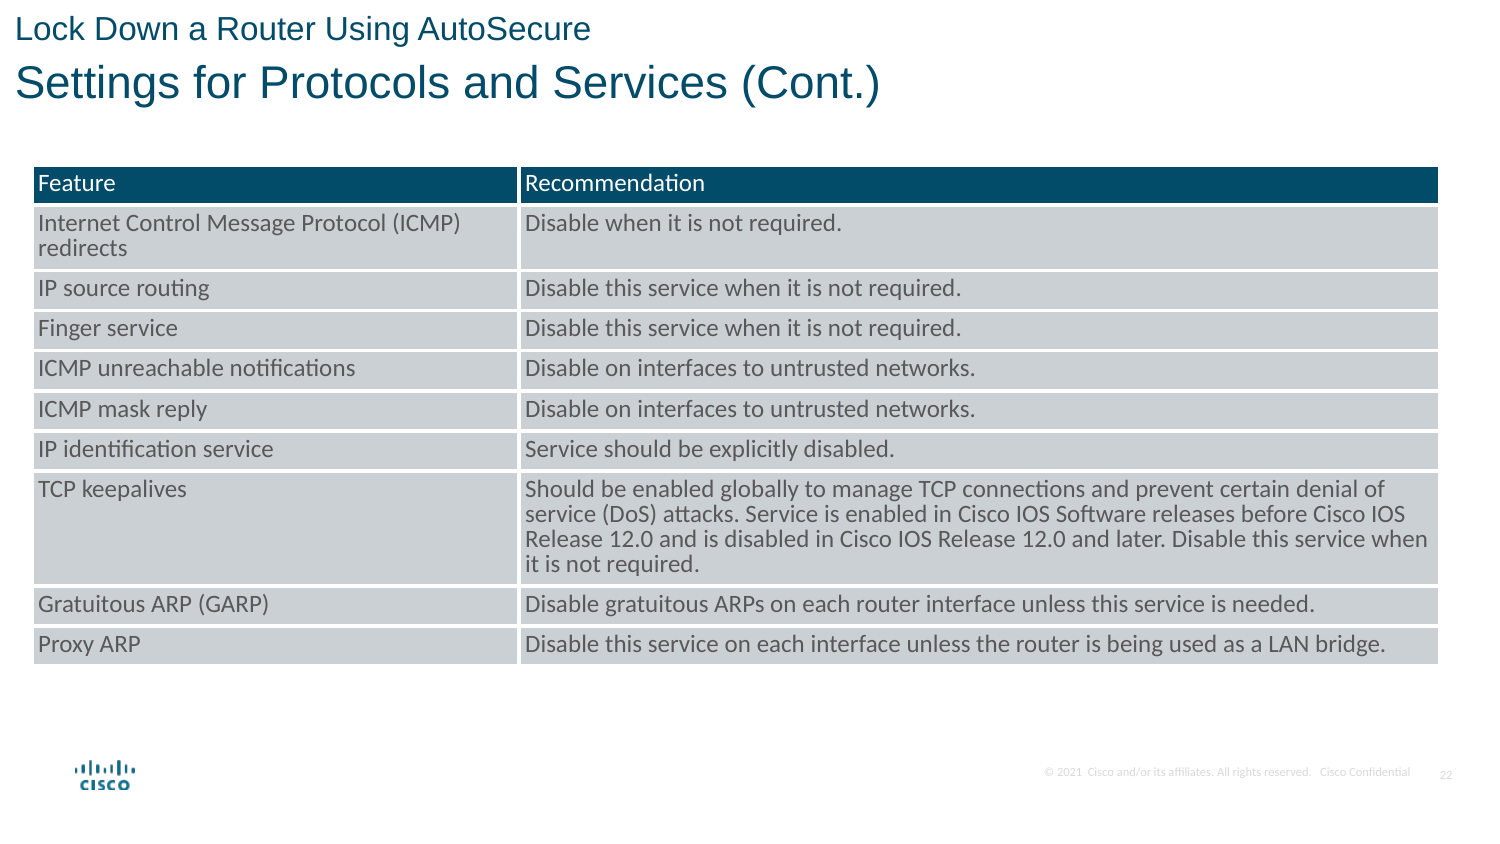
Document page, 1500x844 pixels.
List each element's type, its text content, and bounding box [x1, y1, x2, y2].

table_header Recommendation [521, 167, 1438, 203]
table_cell ICMP mask reply [34, 393, 517, 429]
table_header Feature [34, 167, 517, 203]
list Lock Down a Router Using AutoSecure [0, 0, 1500, 45]
picture [75, 759, 135, 790]
table_cell Should be enabled globally to manage TCP connections and prevent certain denial of service (DoS) attacks. Service is enabled in Cisco IOS Software releases before Cisco IOS Release 12.0 and is disabled in Cisco IOS Release 12.0 and later. Disable this service when it is not required. [521, 473, 1438, 584]
table_cell IP identification service [34, 433, 517, 469]
table_cell Disable when it is not required. [521, 207, 1438, 269]
table_cell Finger service [34, 312, 517, 349]
list Settings for Protocols and Services (Cont.) [0, 45, 1500, 195]
table_cell ICMP unreachable notifications [34, 352, 517, 389]
table_cell TCP keepalives [34, 473, 517, 584]
table_cell Disable this service when it is not required. [521, 272, 1438, 309]
table_cell IP source routing [34, 272, 517, 309]
table_cell Gratuitous ARP (GARP) [34, 588, 517, 624]
table_cell Service should be explicitly disabled. [521, 433, 1438, 469]
table_cell Disable this service when it is not required. [521, 312, 1438, 349]
table_cell Internet Control Message Protocol (ICMP) redirects [34, 207, 517, 269]
table_cell Disable this service on each interface unless the router is being used as a LAN bridge. [521, 628, 1438, 664]
table_cell Disable on interfaces to untrusted networks. [521, 393, 1438, 429]
slide_number <number> [1425, 759, 1500, 797]
table_cell Disable gratuitous ARPs on each router interface unless this service is needed. [521, 588, 1438, 624]
table_cell Proxy ARP [34, 628, 517, 664]
table_cell Disable on interfaces to untrusted networks. [521, 352, 1438, 389]
